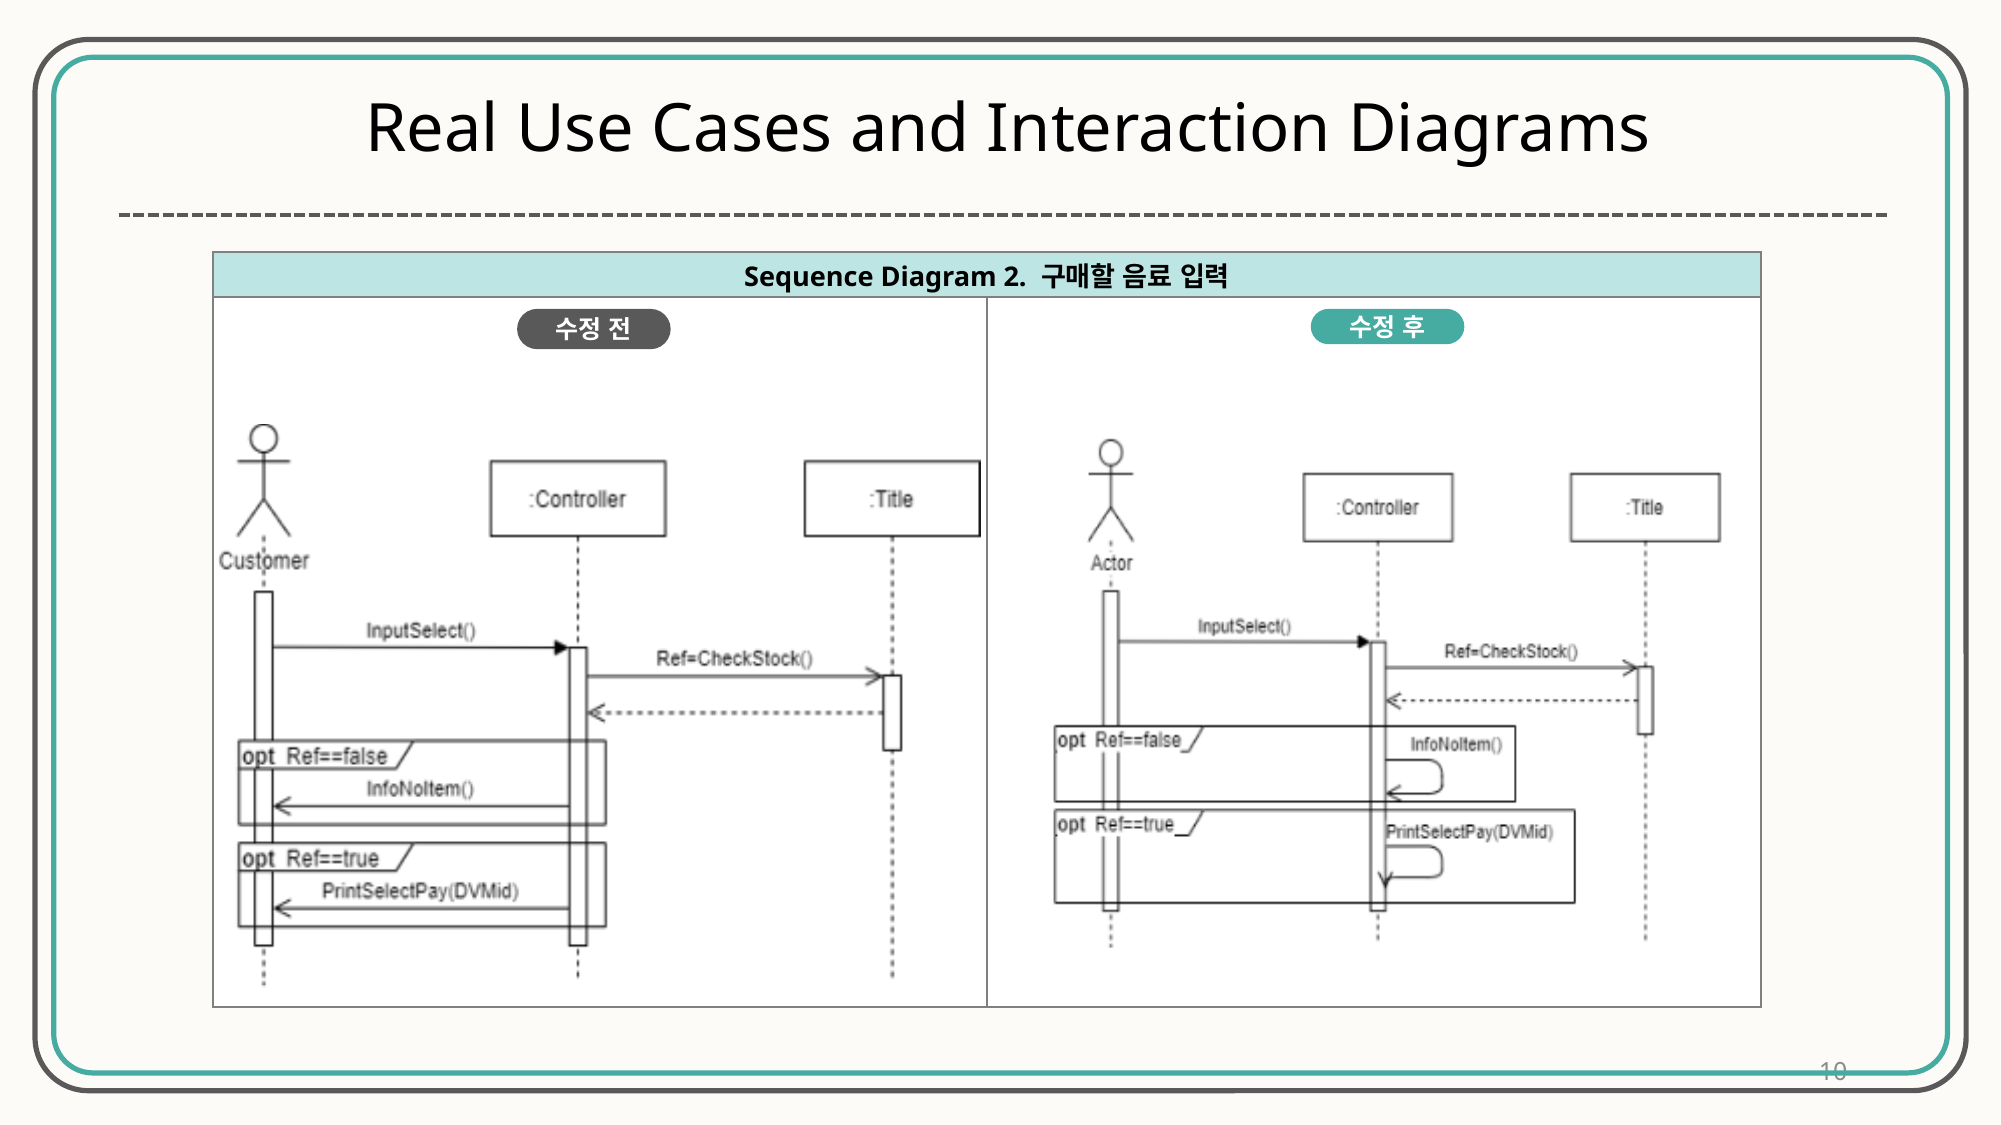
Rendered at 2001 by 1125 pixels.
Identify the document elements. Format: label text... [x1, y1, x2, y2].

text_box 수정 전 [516, 307, 672, 351]
slide_number 10 [1412, 1042, 1863, 1103]
text_box [33, 38, 1968, 1092]
text_box Real Use Cases and Interaction Diagrams [332, 76, 1668, 172]
table_cell [988, 298, 1760, 1006]
table_header Sequence Diagram 2. 구매할 음료 입력 [214, 253, 1760, 296]
picture [1019, 394, 1739, 958]
table_cell [214, 298, 986, 1006]
text_box 수정 후 [1309, 307, 1466, 346]
picture [218, 424, 981, 988]
